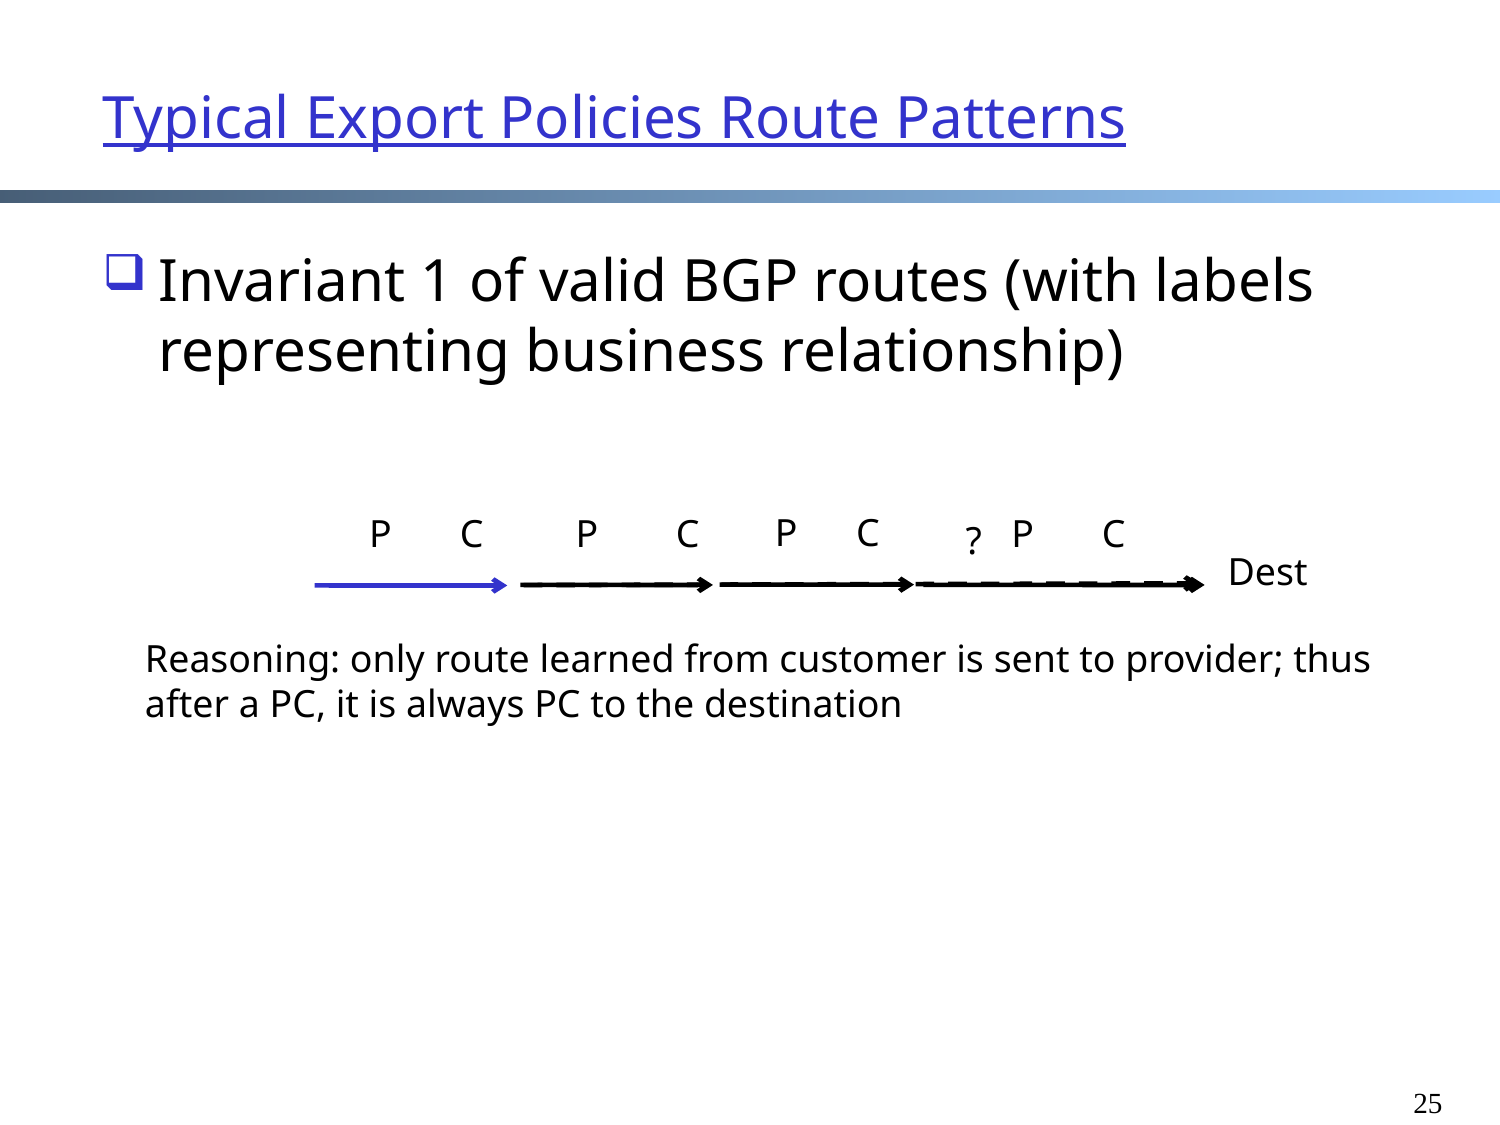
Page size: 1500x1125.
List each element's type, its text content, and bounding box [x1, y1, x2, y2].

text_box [314, 502, 508, 586]
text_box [520, 501, 720, 586]
title Typical Export Policies Route Patterns [87, 21, 1456, 209]
text_box Reasoning: only route learned from customer is sent to provider; thus after a PC, it is always PC to the destination [130, 628, 1398, 733]
text_box Dest [1212, 540, 1323, 601]
list Invariant 1 of valid BGP routes (with labels representing business relationship) [87, 235, 1409, 1060]
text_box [923, 501, 1205, 586]
slide_number 25 [1387, 1076, 1459, 1125]
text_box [721, 501, 915, 585]
